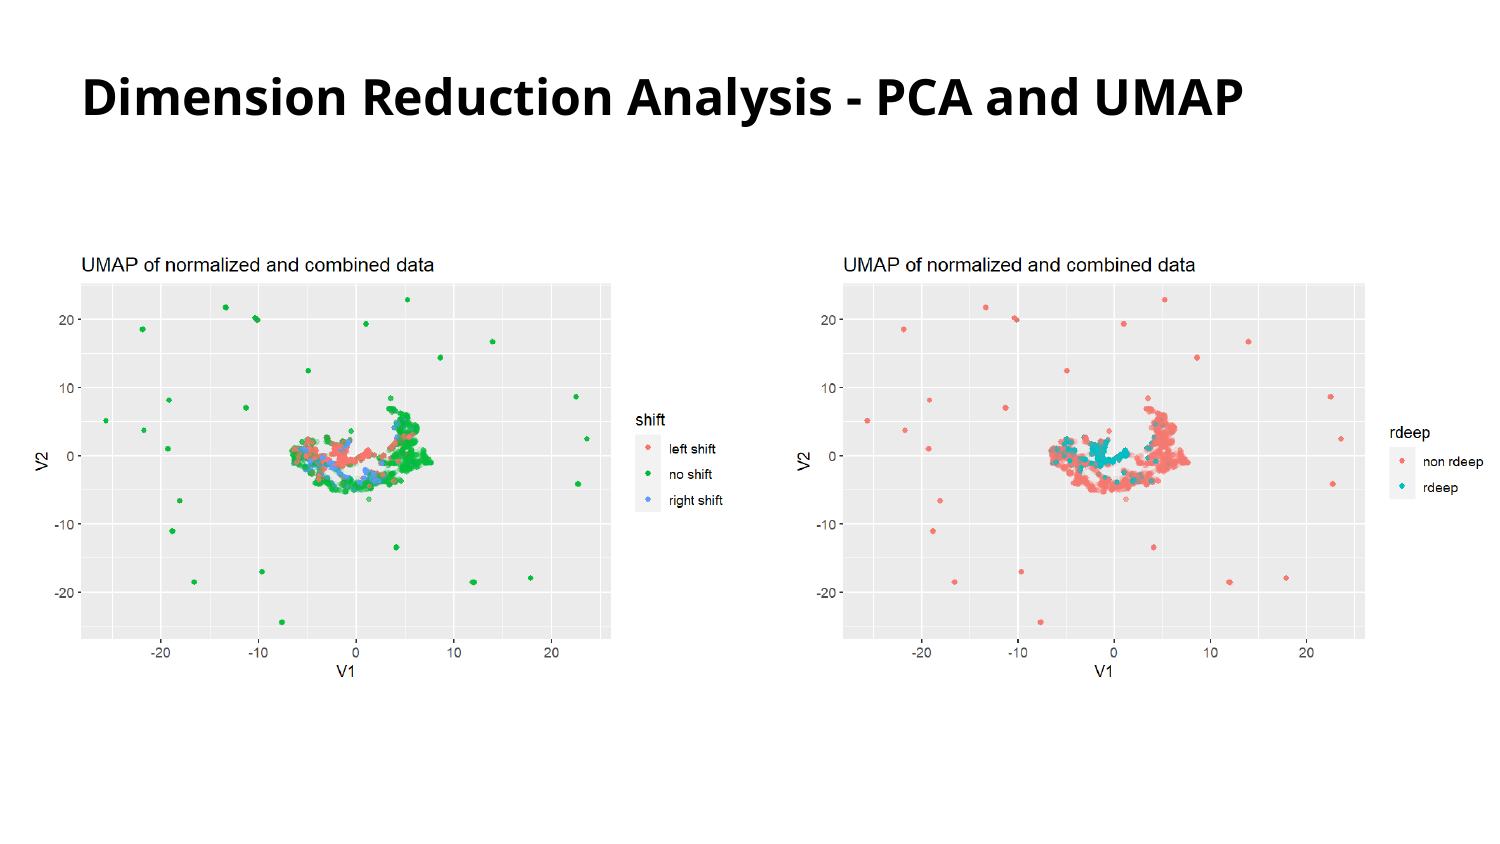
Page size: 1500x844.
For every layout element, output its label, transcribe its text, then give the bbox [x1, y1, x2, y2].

text_box Dimension Reduction Analysis - PCA and UMAP [66, 58, 1500, 133]
picture [788, 247, 1500, 688]
picture [26, 247, 739, 688]
